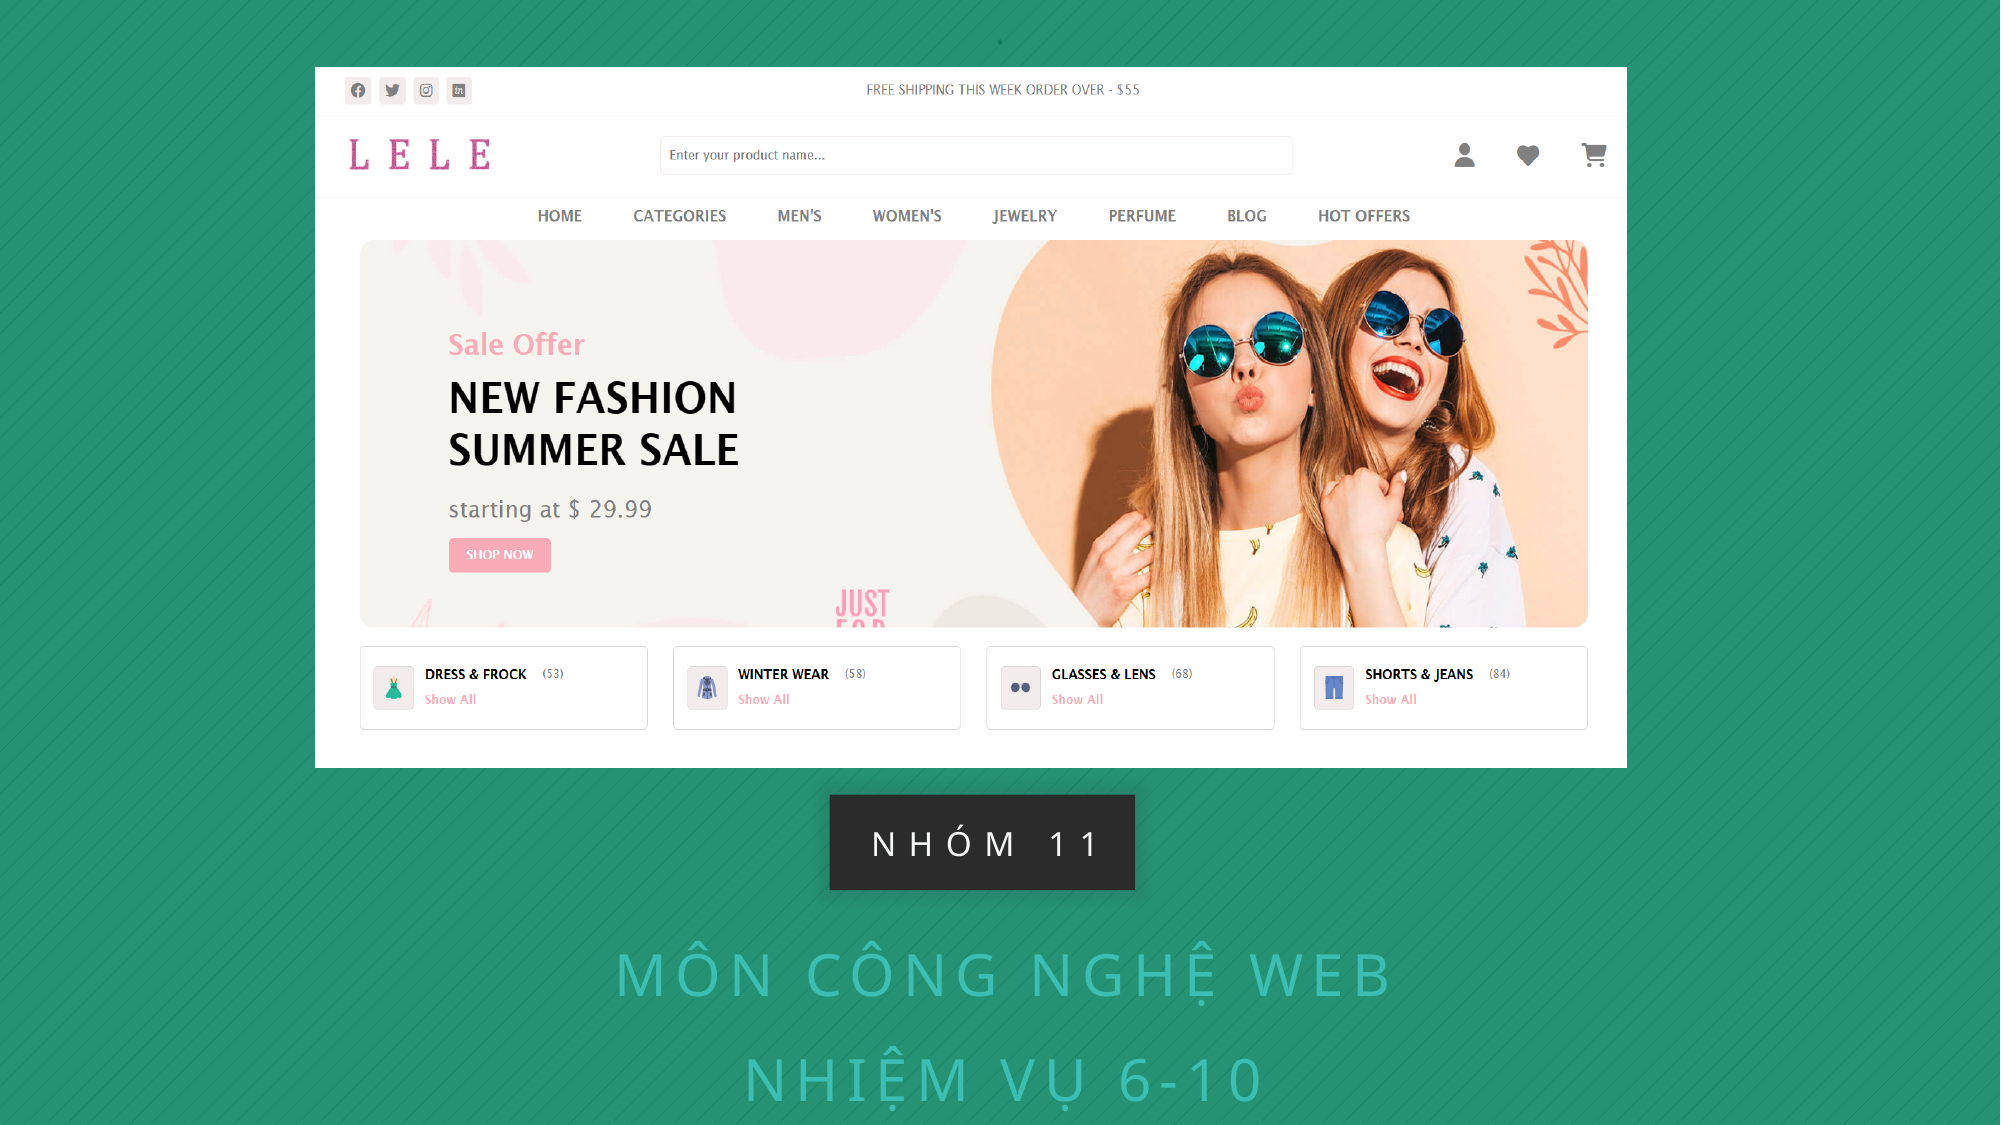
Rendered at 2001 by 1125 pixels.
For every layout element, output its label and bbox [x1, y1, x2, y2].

picture [0, 0, 2000, 1125]
text_box [808, 794, 1162, 891]
